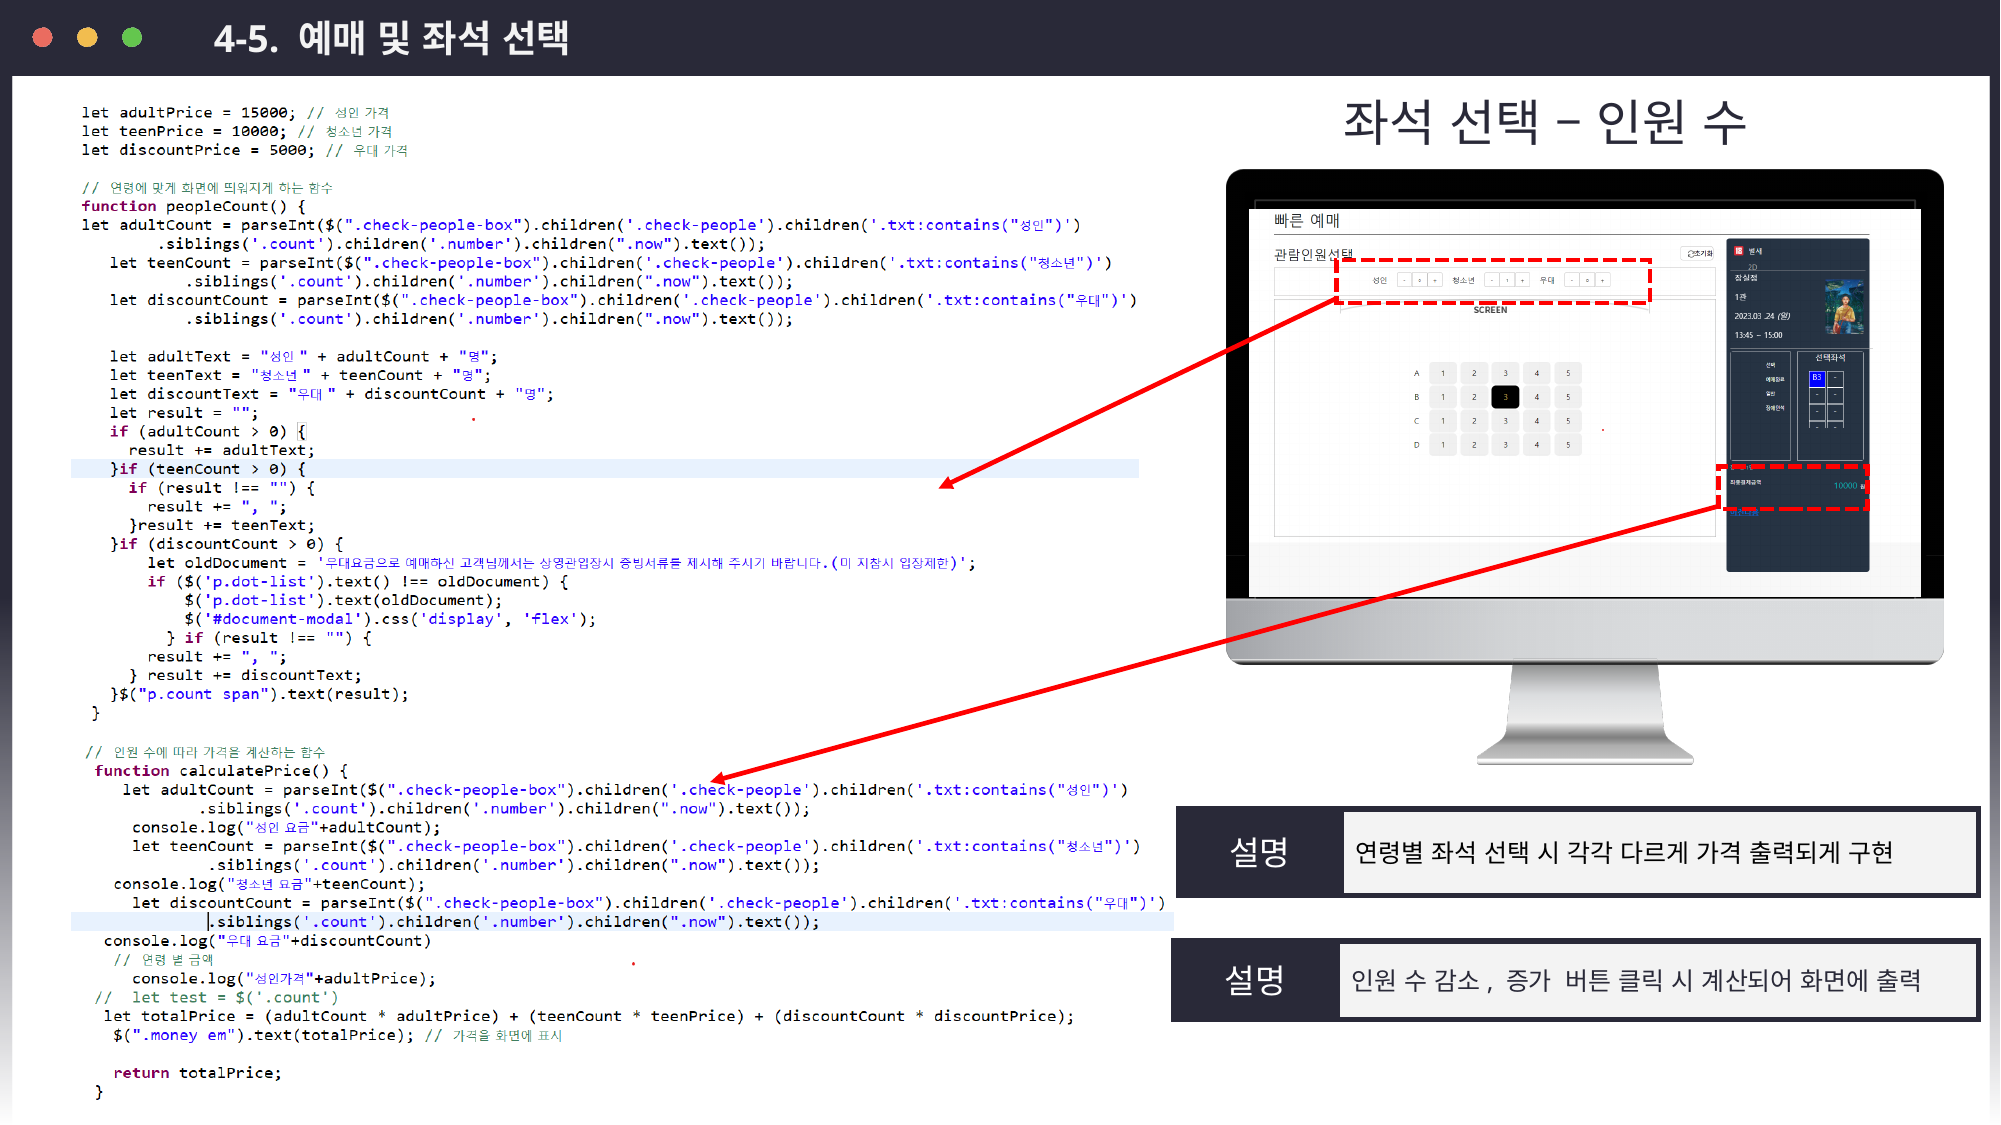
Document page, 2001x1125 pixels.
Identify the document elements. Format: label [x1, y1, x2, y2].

text_box [938, 298, 1337, 489]
picture [71, 100, 1139, 730]
text_box [0, 0, 2000, 1125]
text_box [1178, 809, 1979, 896]
picture [1249, 209, 1921, 597]
text_box [710, 506, 1719, 782]
picture [71, 740, 1174, 1103]
text_box [1173, 940, 1979, 1020]
